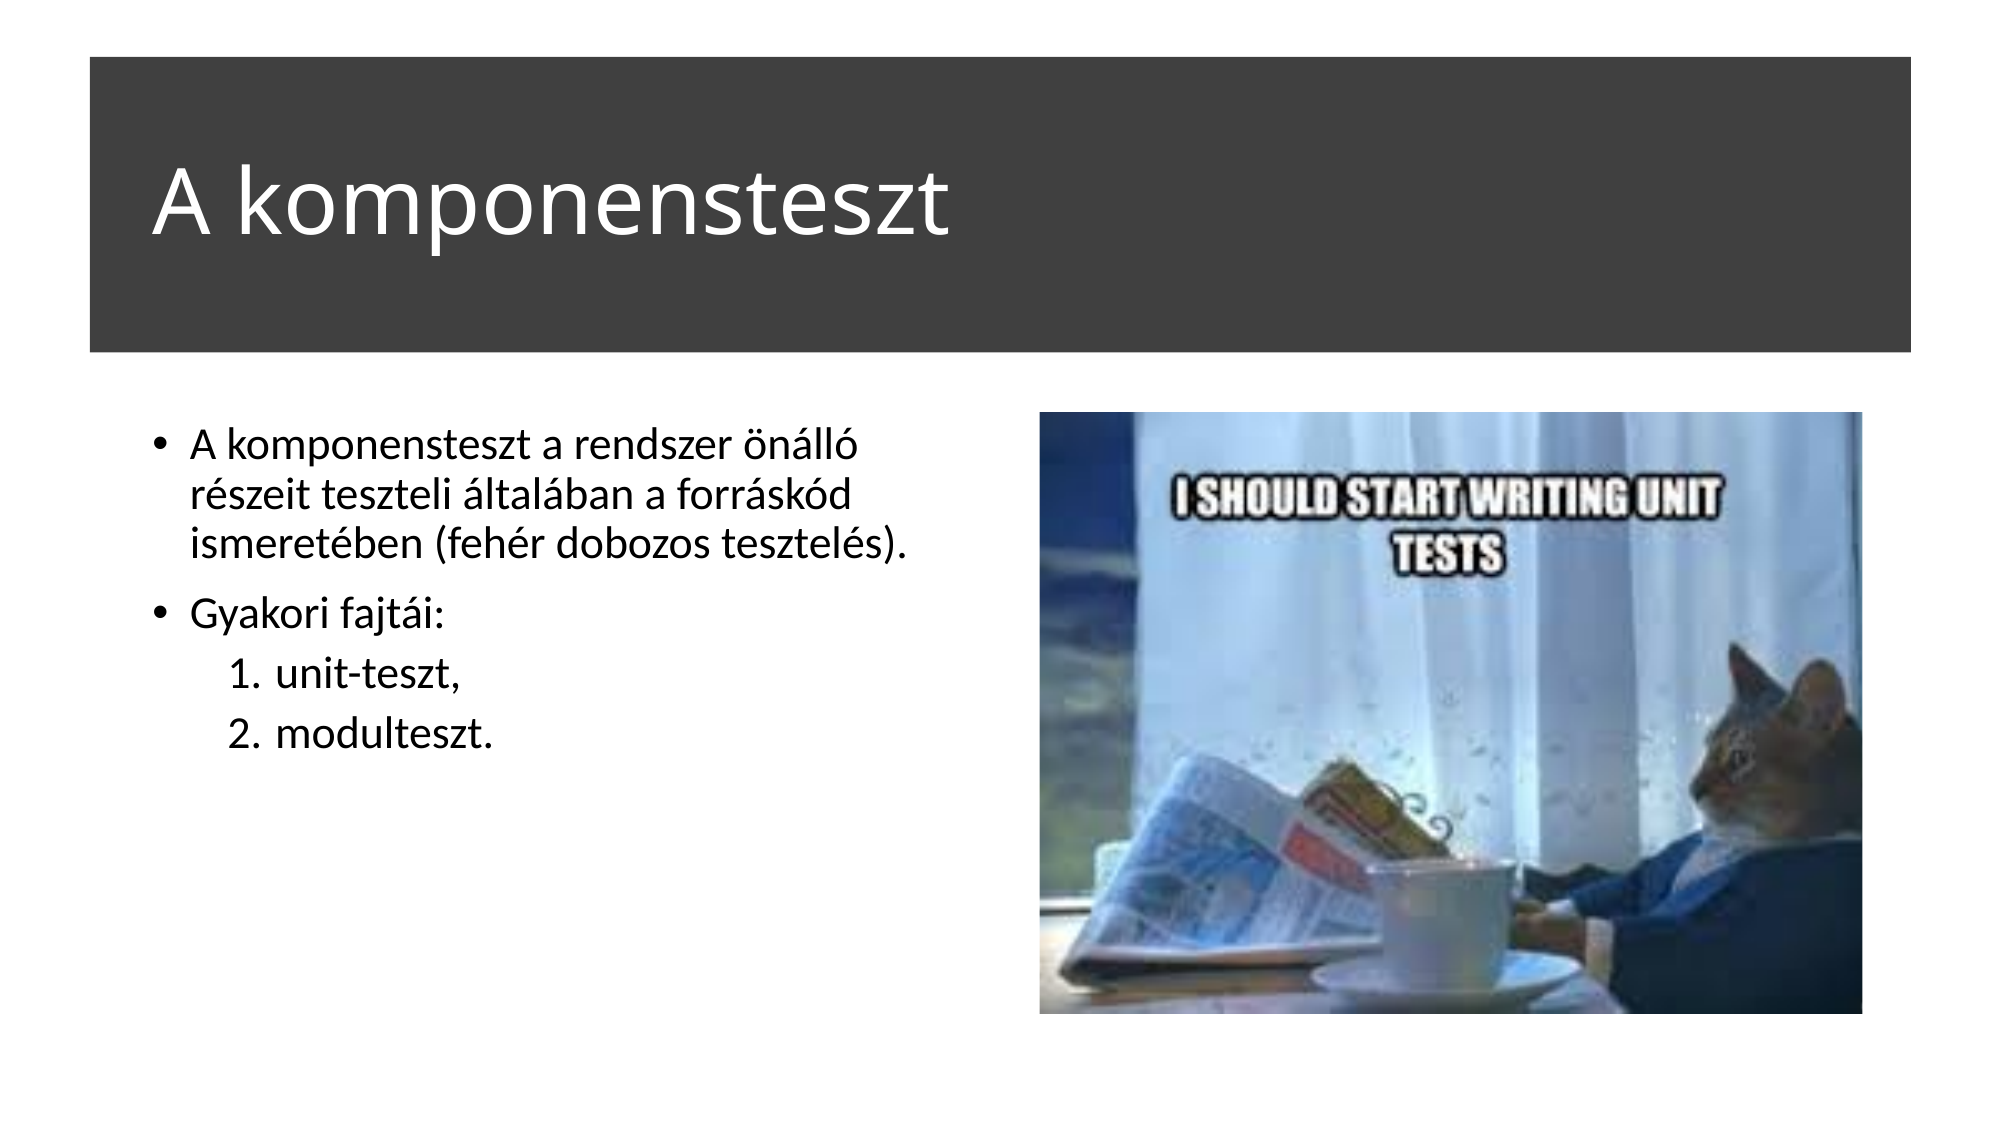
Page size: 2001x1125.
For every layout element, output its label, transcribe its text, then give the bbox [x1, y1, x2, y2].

list A komponensteszt a rendszer önálló részeit teszteli általában a forráskód ismeretében (fehér dobozos tesztelés). Gyakori fajtái: unit-teszt, modulteszt. [137, 412, 961, 1014]
title A komponensteszt [137, 96, 1863, 314]
text_box [89, 56, 1912, 353]
picture [1039, 412, 1863, 1014]
